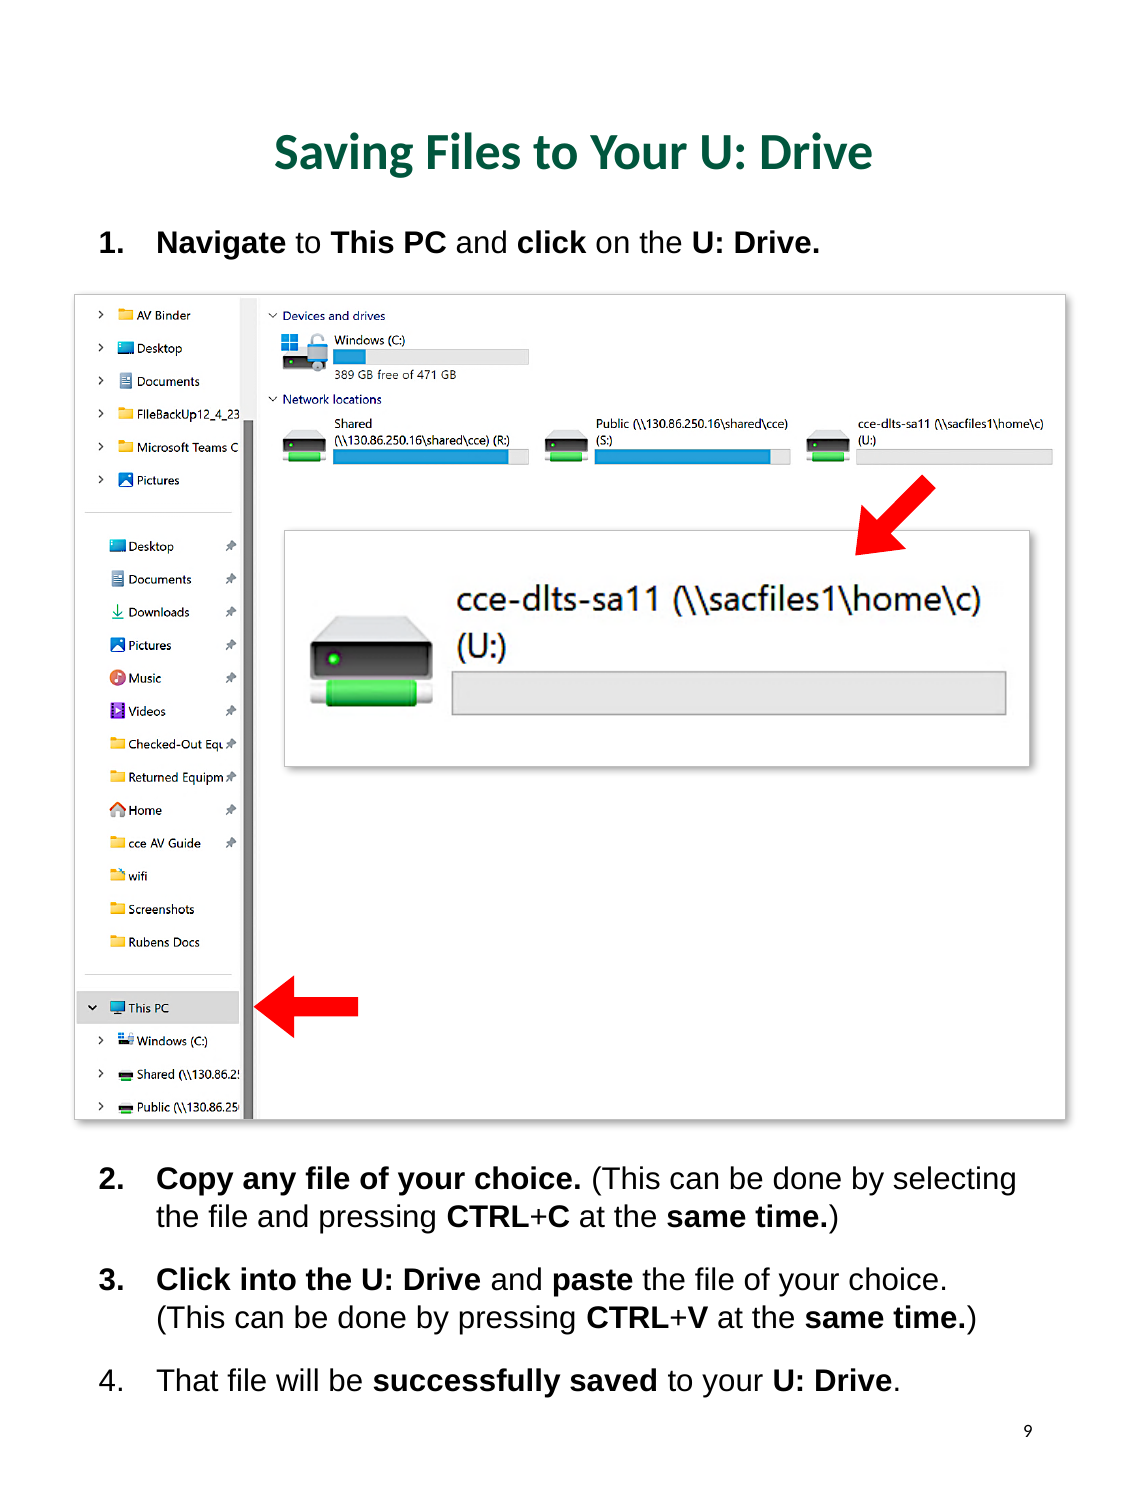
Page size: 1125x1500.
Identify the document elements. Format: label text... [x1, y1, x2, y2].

slide_number 9 [794, 1390, 1048, 1471]
picture [284, 530, 1030, 767]
text_box Navigate to This PC and click on the U: Drive. Copy any file of your choice. (This can be done by selecting the file and pressing CTRL+C at the same time.) Click into the U: Drive and paste the file of your choice. (This can be done by pressing CTRL+V at the same time.) That file will be successfully saved to your U: Drive. [83, 214, 1034, 292]
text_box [74, 294, 1066, 1120]
text_box Saving Files to Your U: Drive [258, 109, 890, 188]
text_box Navigate to This PC and click on the U: Drive. Copy any file of your choice. (This can be done by selecting the file and pressing CTRL+C at the same time.) Click into the U: Drive and paste the file of your choice. (This can be done by pressing CTRL+V at the same time.) That file will be successfully saved to your U: Drive. [83, 1129, 1034, 1406]
